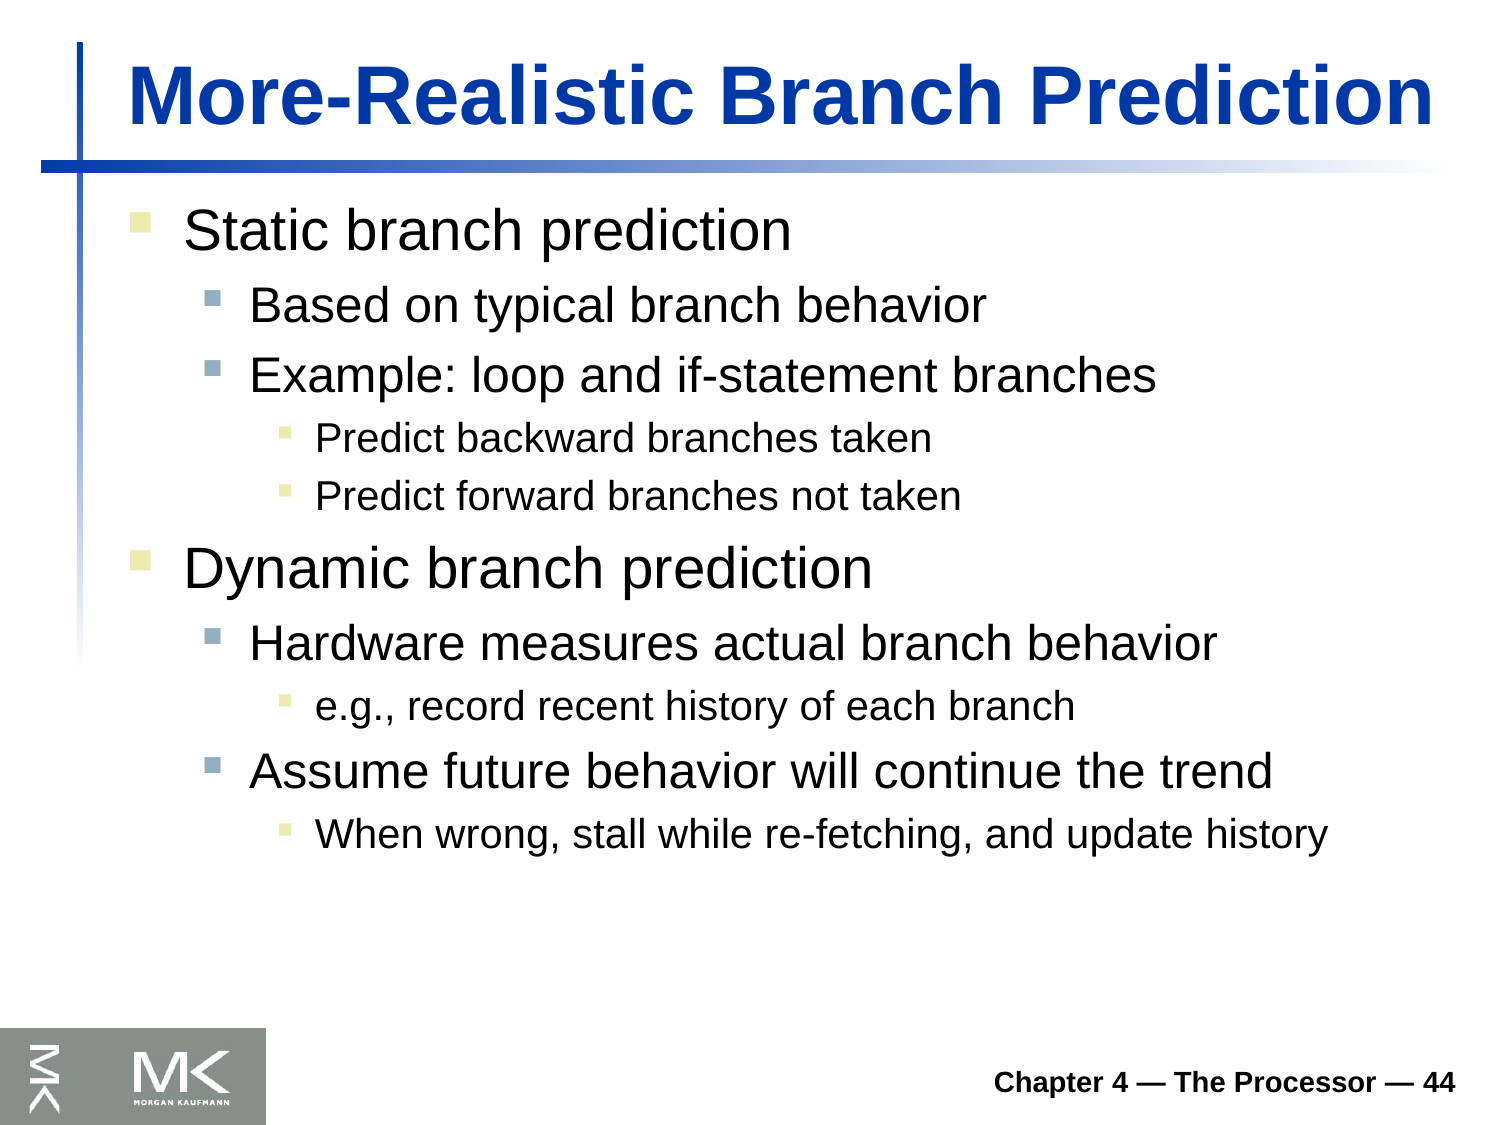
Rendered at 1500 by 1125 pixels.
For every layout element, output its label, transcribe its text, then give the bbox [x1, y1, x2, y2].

list Static branch prediction Based on typical branch behavior Example: loop and if-statement branches Predict backward branches taken Predict forward branches not taken Dynamic branch prediction Hardware measures actual branch behavior e.g., record recent history of each branch Assume future behavior will continue the trend When wrong, stall while re-fetching, and update history [112, 184, 1469, 1024]
picture [0, 1028, 266, 1125]
title More-Realistic Branch Prediction [112, 23, 1468, 149]
footer Chapter 4 — The Processor — 44 [277, 1046, 1471, 1106]
